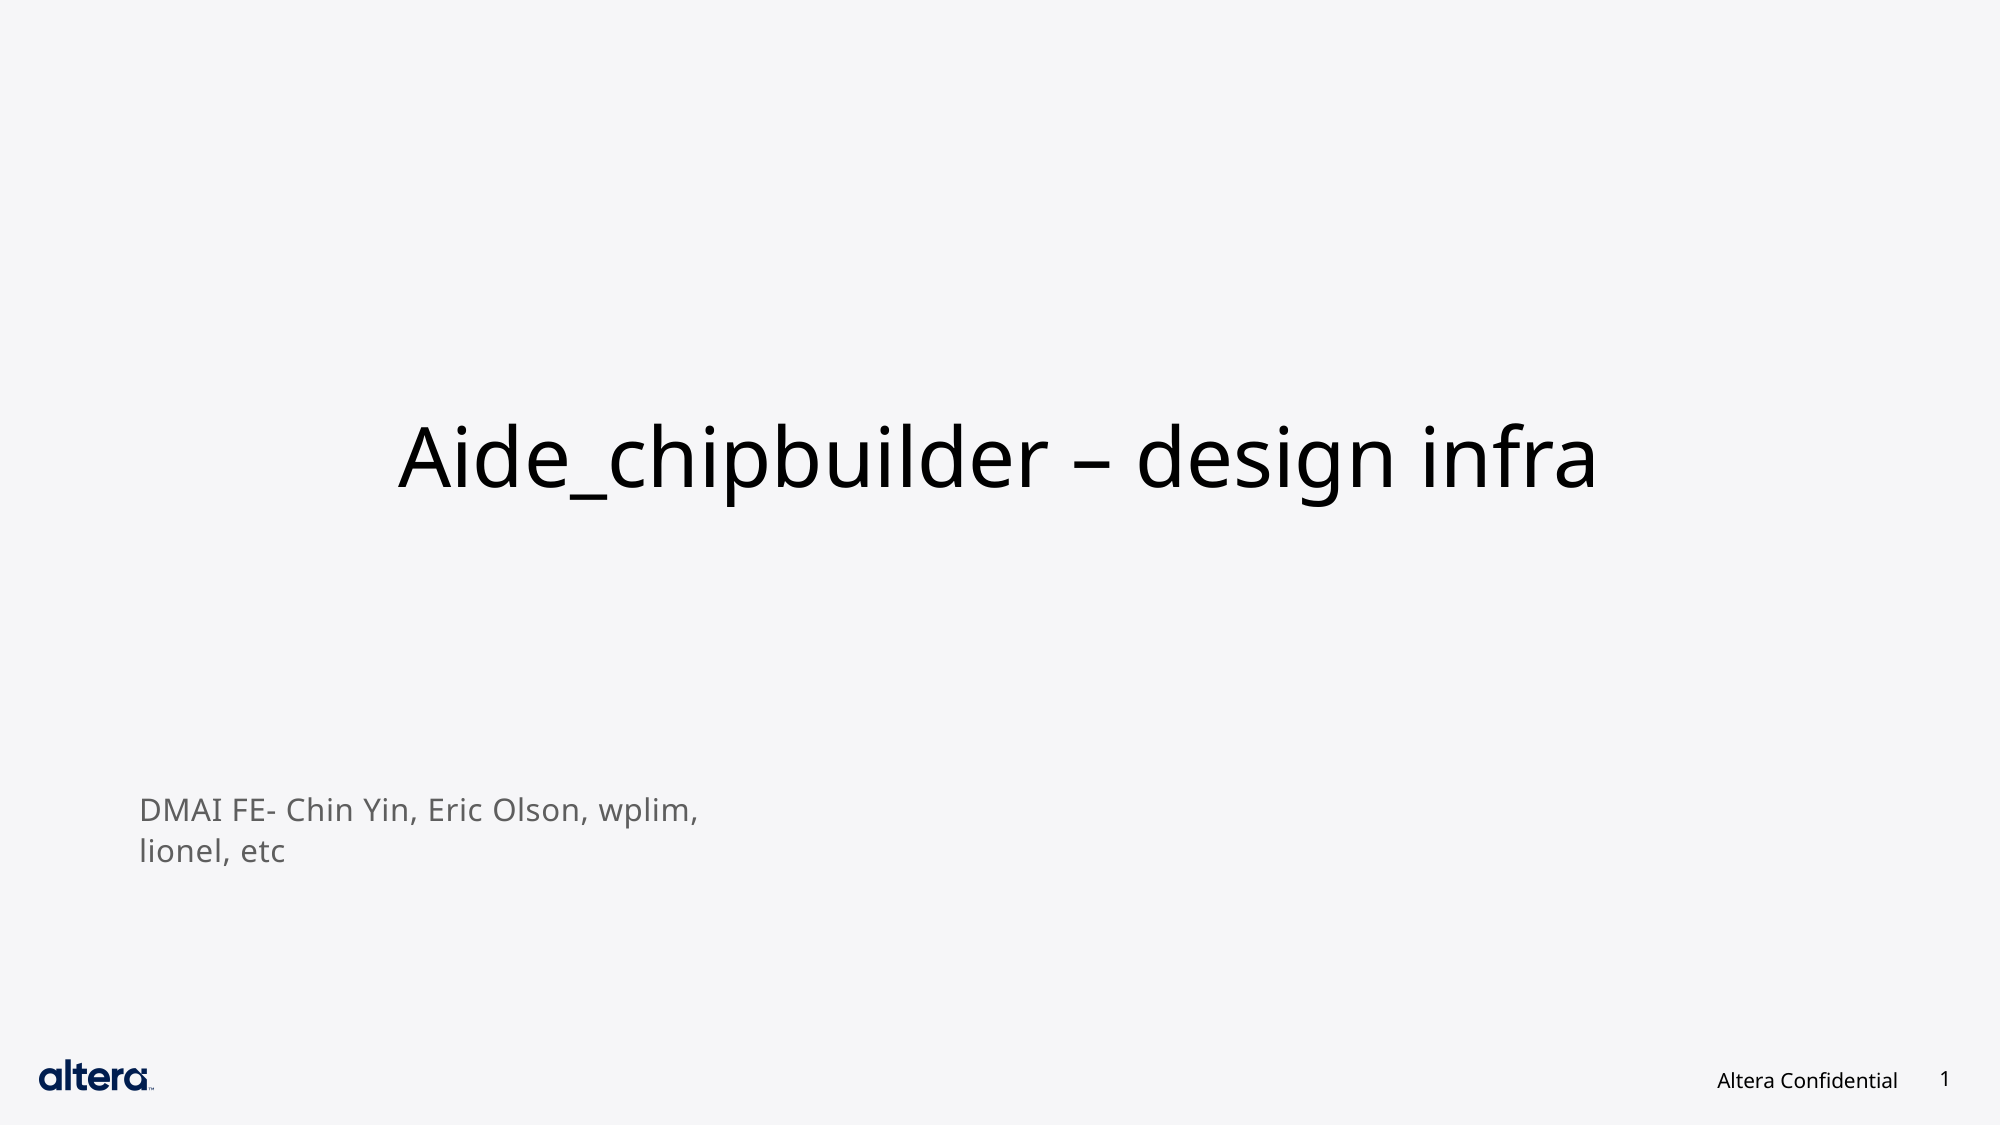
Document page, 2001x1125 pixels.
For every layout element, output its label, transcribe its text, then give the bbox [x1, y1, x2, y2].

text_box DMAI FE- Chin Yin, Eric Olson, wplim, lionel, etc [124, 728, 804, 905]
text_box Aide_chipbuilder – design infra [355, 305, 1645, 707]
picture [37, 1057, 156, 1094]
